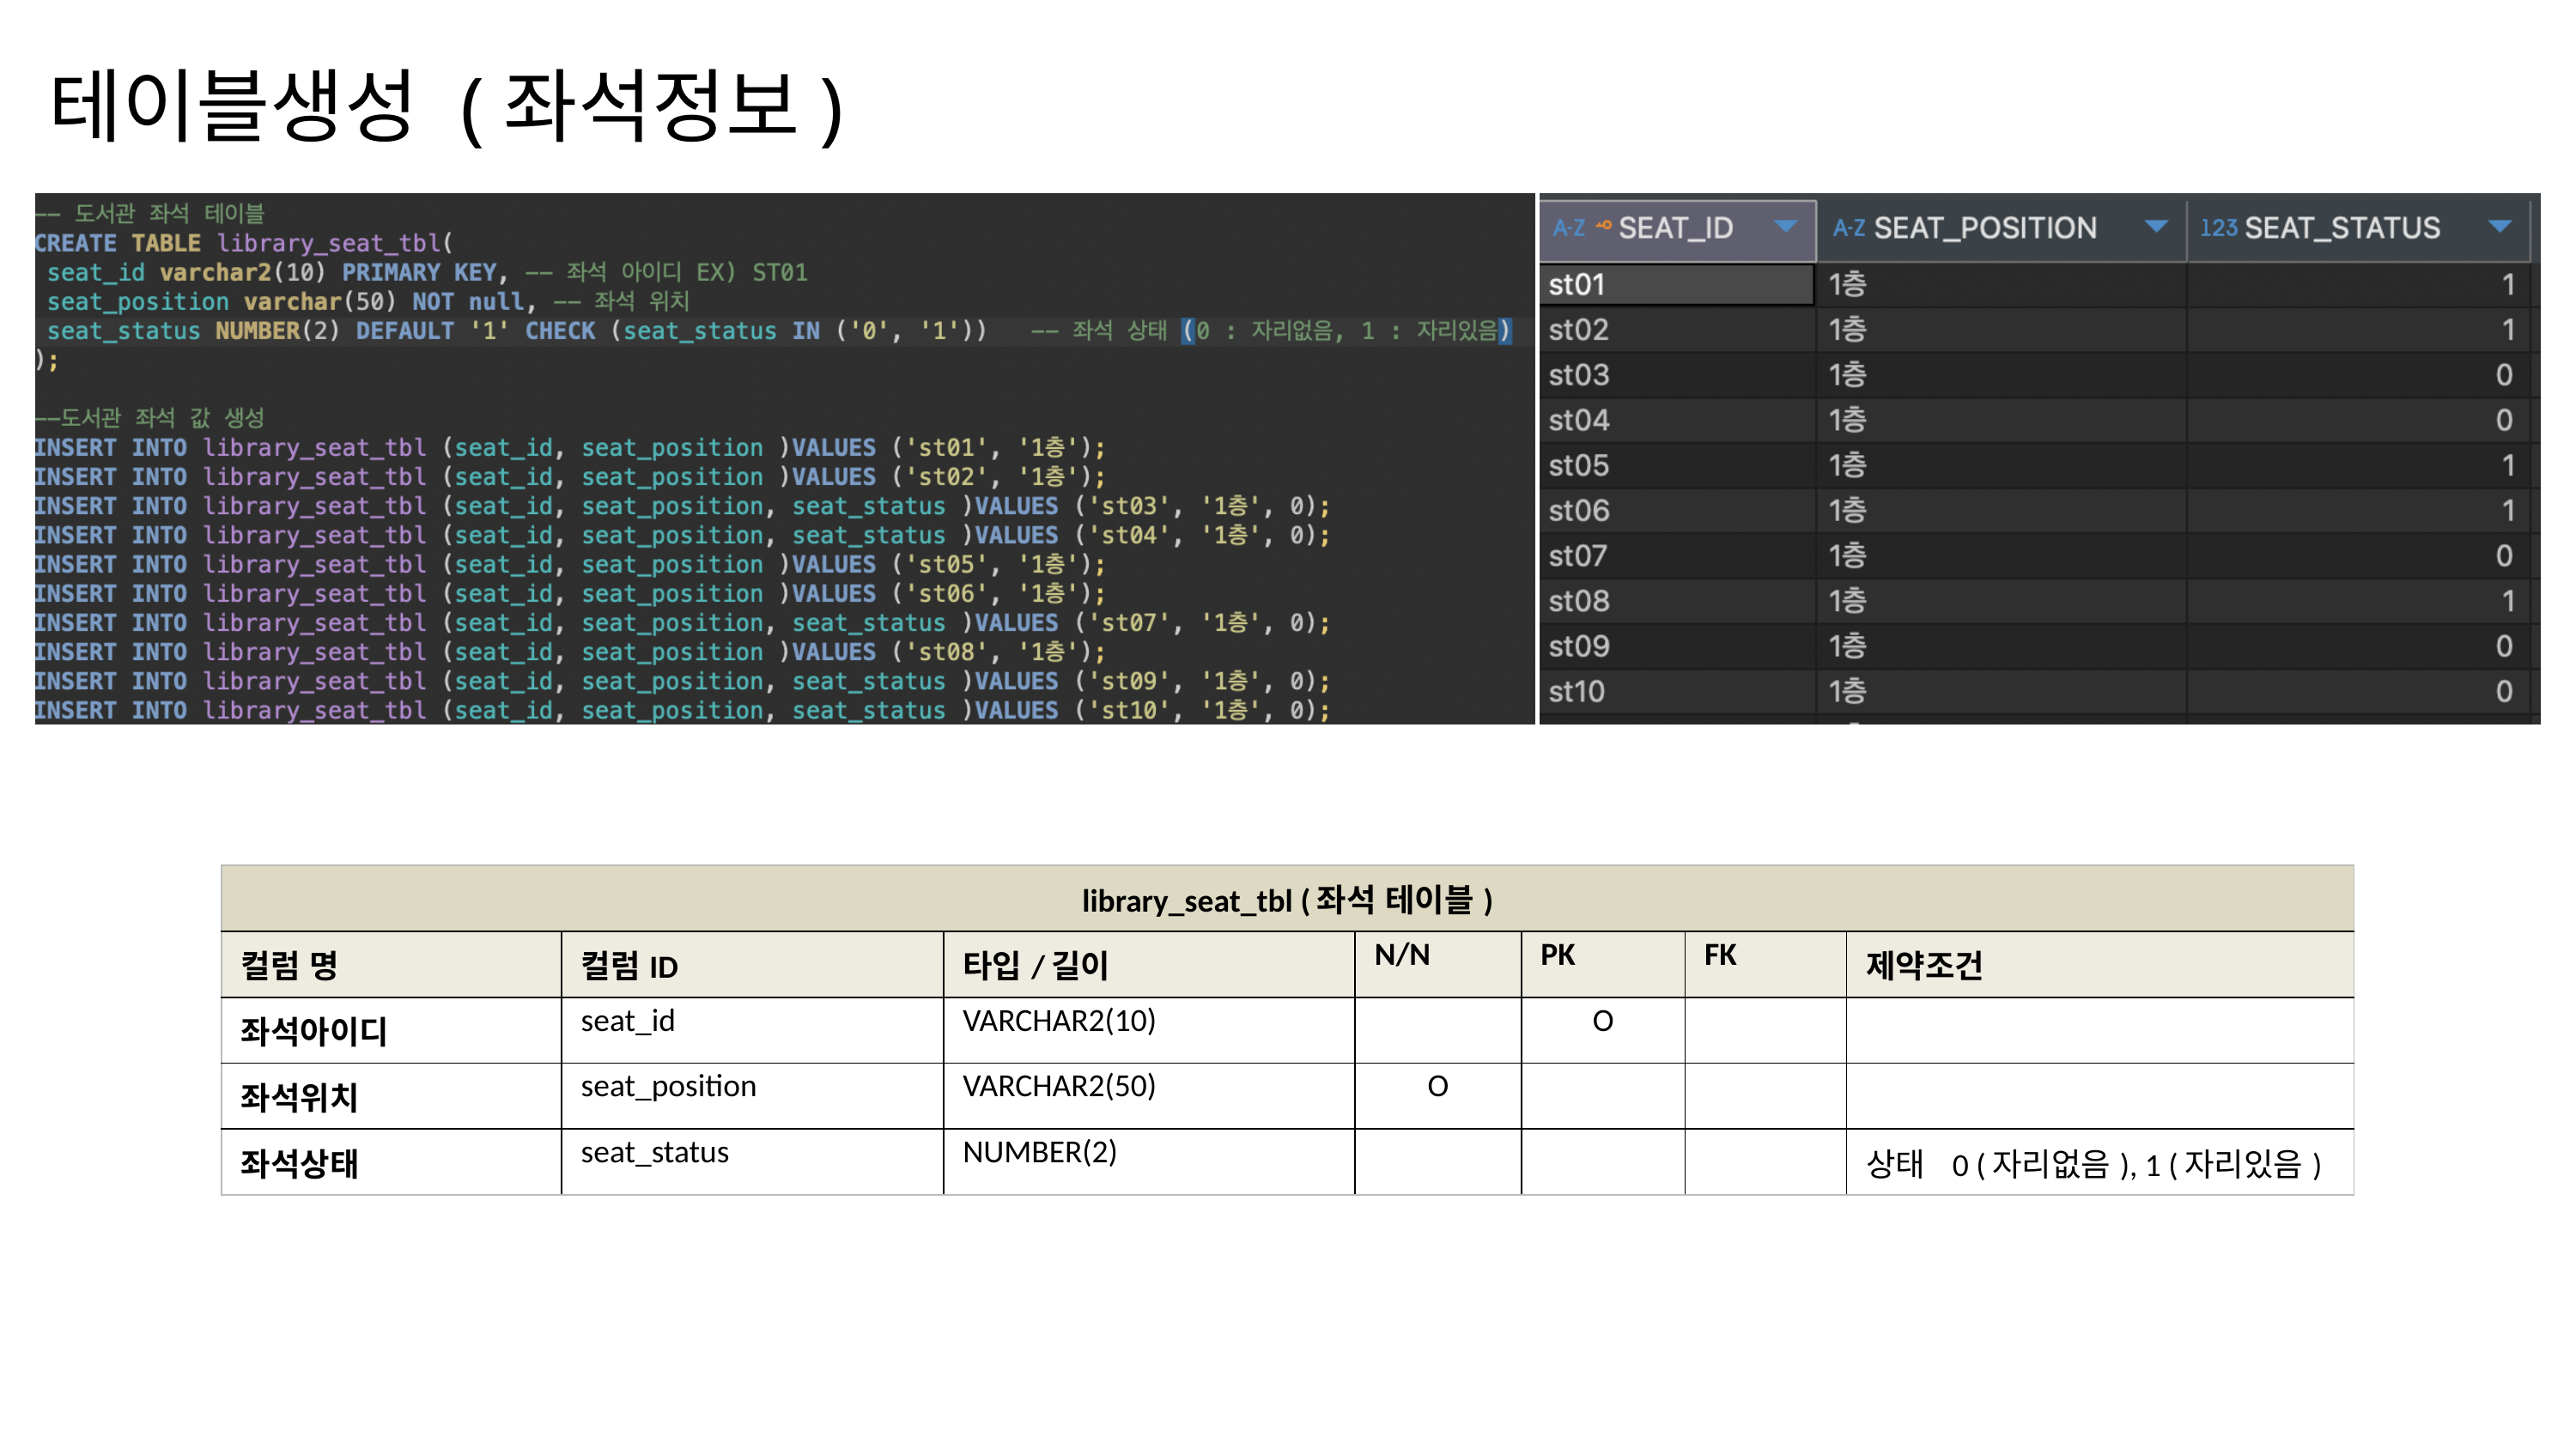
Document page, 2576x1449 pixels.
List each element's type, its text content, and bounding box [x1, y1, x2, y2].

table_cell [1847, 1064, 2354, 1128]
table_cell 좌석상태 [222, 1130, 561, 1194]
table_cell [1686, 1064, 1846, 1128]
table_cell [1847, 998, 2354, 1063]
table_cell seat_status [562, 1130, 943, 1194]
table_cell NUMBER(2) [945, 1130, 1354, 1194]
table_cell O [1356, 1064, 1521, 1128]
table_cell [1522, 1130, 1685, 1194]
table_cell [1522, 1064, 1685, 1128]
table_cell FK [1686, 932, 1846, 997]
table_cell 컬럼ID [562, 932, 943, 997]
table_cell VARCHAR2(50) [945, 1064, 1354, 1128]
table_cell seat_position [562, 1064, 943, 1128]
table_cell [1686, 998, 1846, 1063]
table_cell 좌석아이디 [222, 998, 561, 1063]
table_cell [1686, 1130, 1846, 1194]
table_header library_seat_tbl (좌석 테이블) [222, 866, 2354, 931]
table_cell 타입/길이 [945, 932, 1354, 997]
table_cell seat_id [562, 998, 943, 1063]
table_cell O [1522, 998, 1685, 1063]
picture [34, 193, 1535, 724]
table_cell 좌석위치 [222, 1064, 561, 1128]
table_cell [1356, 1130, 1521, 1194]
table_cell 컬럼 명 [222, 932, 561, 997]
table_cell 상태 0 (자리없음), 1 (자리있음) [1847, 1130, 2354, 1194]
table_cell 제약조건 [1847, 932, 2354, 997]
table_cell N/N [1356, 932, 1521, 997]
title 테이블생성 (좌석정보) [35, 15, 1196, 159]
table_cell VARCHAR2(10) [945, 998, 1354, 1063]
table_cell [1356, 998, 1521, 1063]
table_cell PK [1522, 932, 1685, 997]
picture [1540, 193, 2542, 724]
